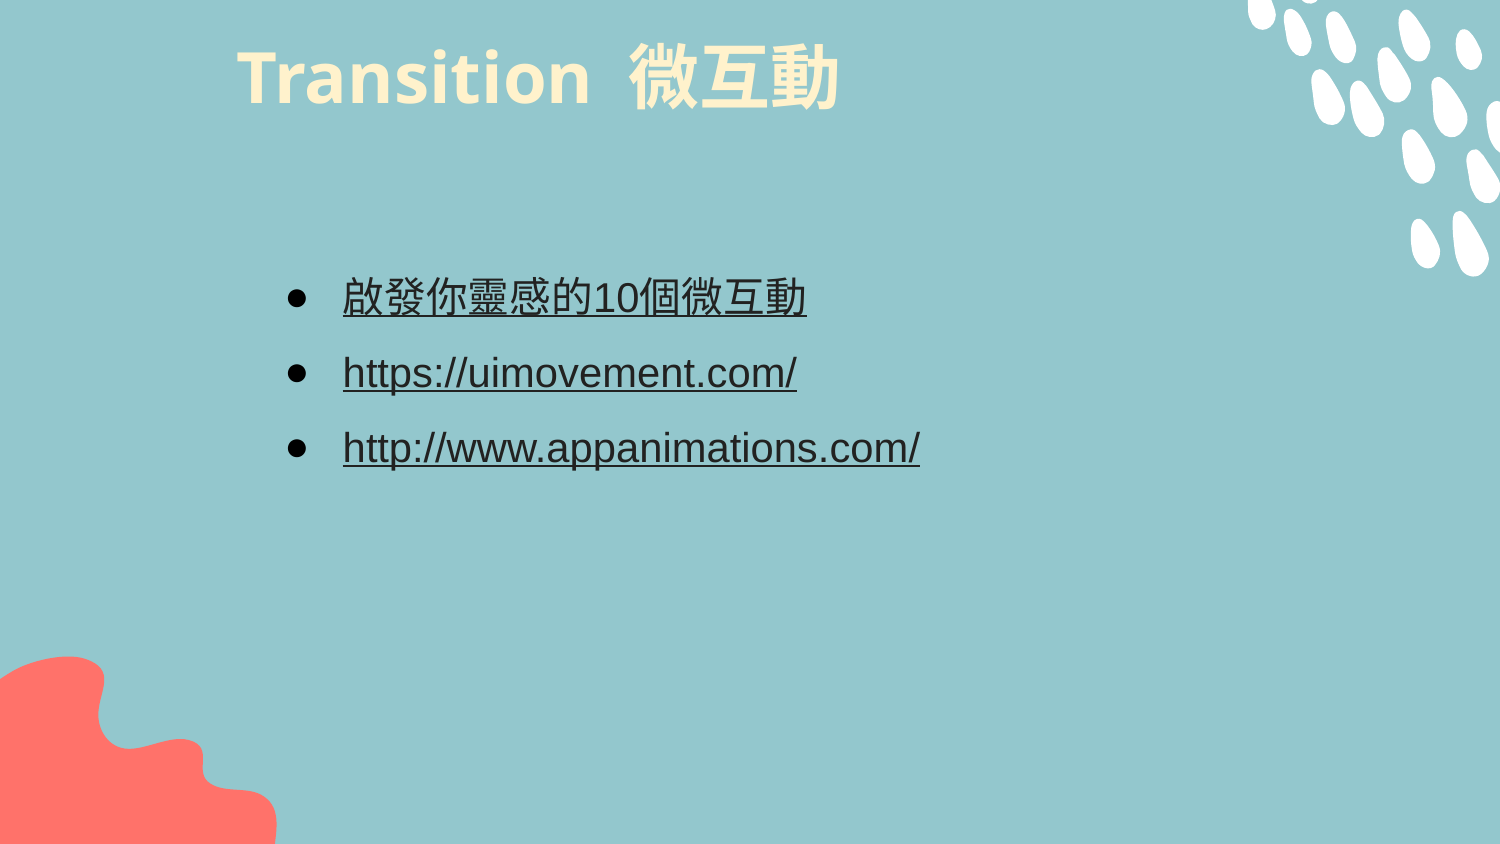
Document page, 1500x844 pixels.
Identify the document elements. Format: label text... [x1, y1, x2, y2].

title Transition 微互動 [221, 0, 1500, 133]
text_box 啟發你靈感的10個微互動 https://uimovement.com/ http://www.appanimations.com/ [252, 230, 1401, 593]
